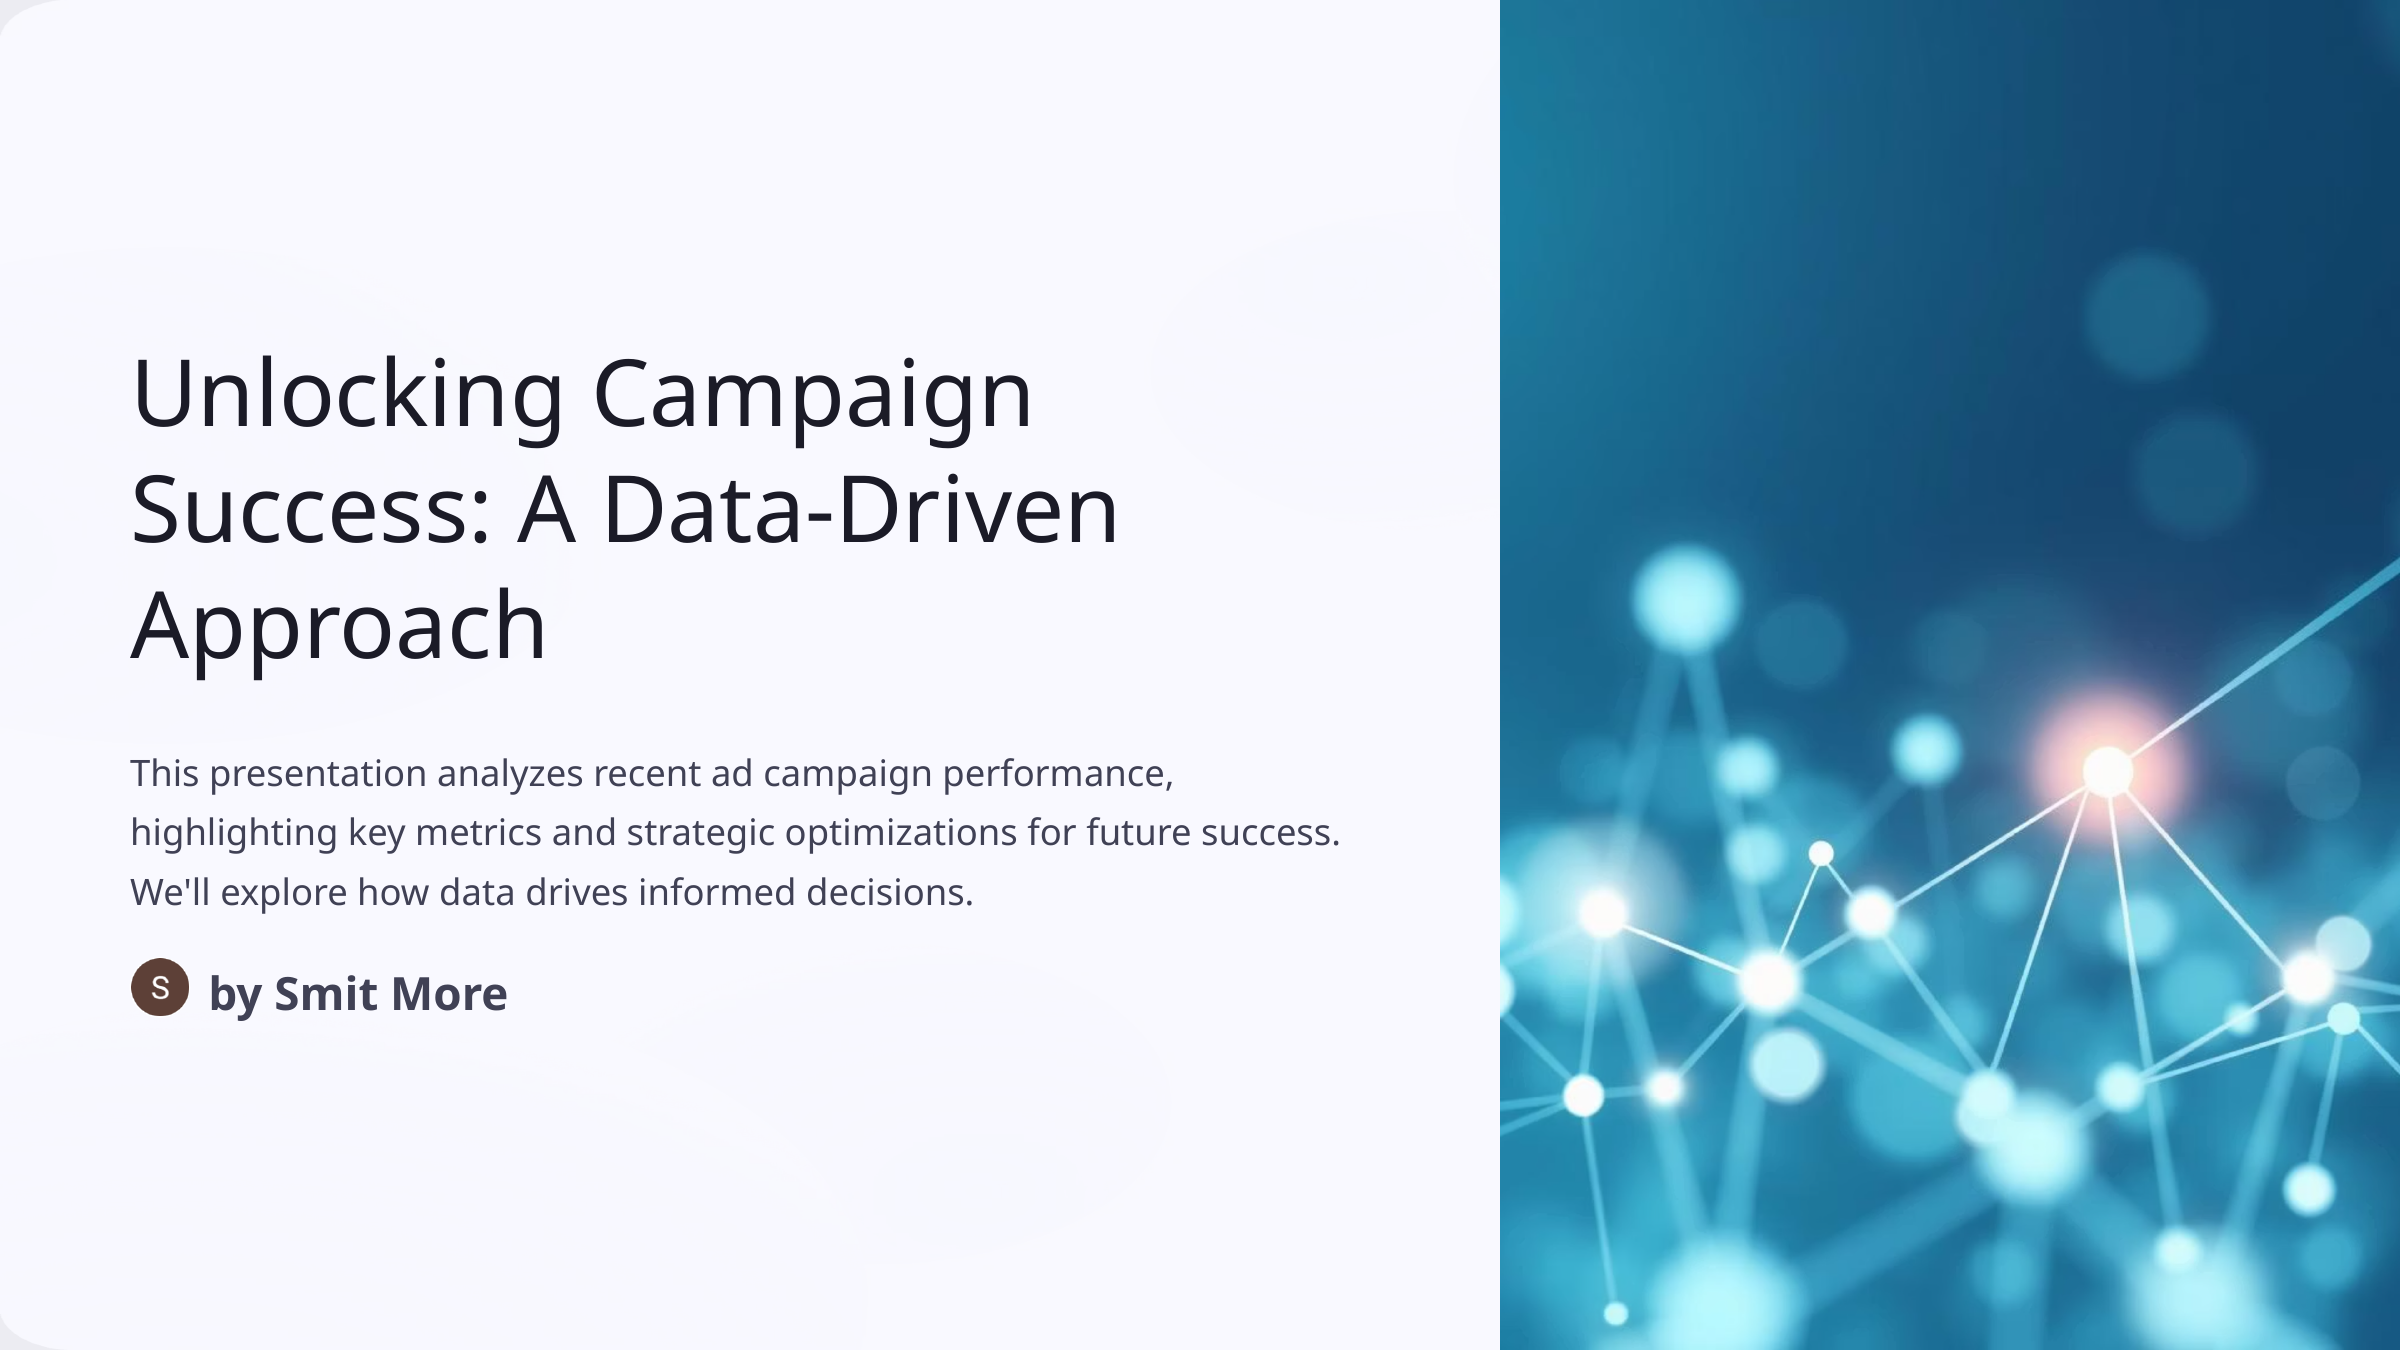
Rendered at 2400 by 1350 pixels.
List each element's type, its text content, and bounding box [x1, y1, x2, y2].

text_box by Smit More [208, 954, 530, 1020]
text_box This presentation analyzes recent ad campaign performance, highlighting key metrics and strategic optimizations for future success. We'll explore how data drives informed decisions. [130, 734, 1370, 913]
picture [131, 958, 189, 1016]
text_box Unlocking Campaign Success: A Data-Driven Approach [130, 329, 1370, 679]
picture [1499, 0, 2400, 1350]
